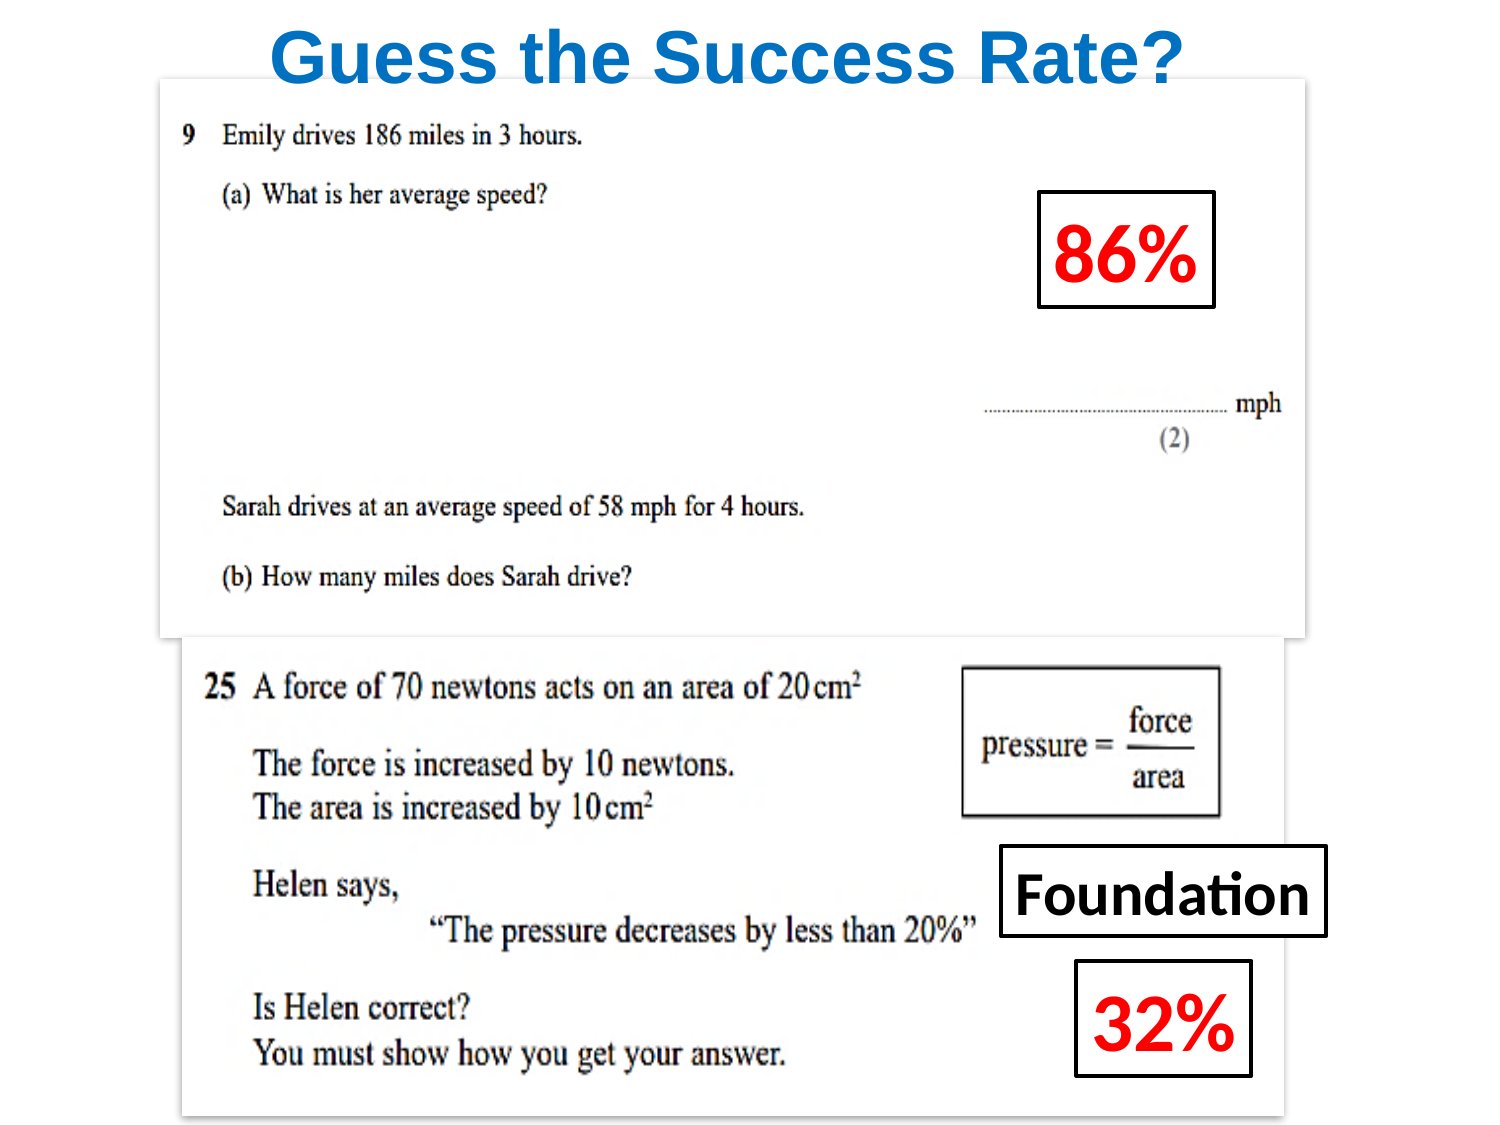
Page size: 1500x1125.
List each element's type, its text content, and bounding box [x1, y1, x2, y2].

picture [174, 92, 1291, 624]
text_box Foundation [1274, 844, 1328, 938]
text_box Guess the Success Rate? [255, 0, 1211, 91]
picture [195, 651, 1270, 1102]
